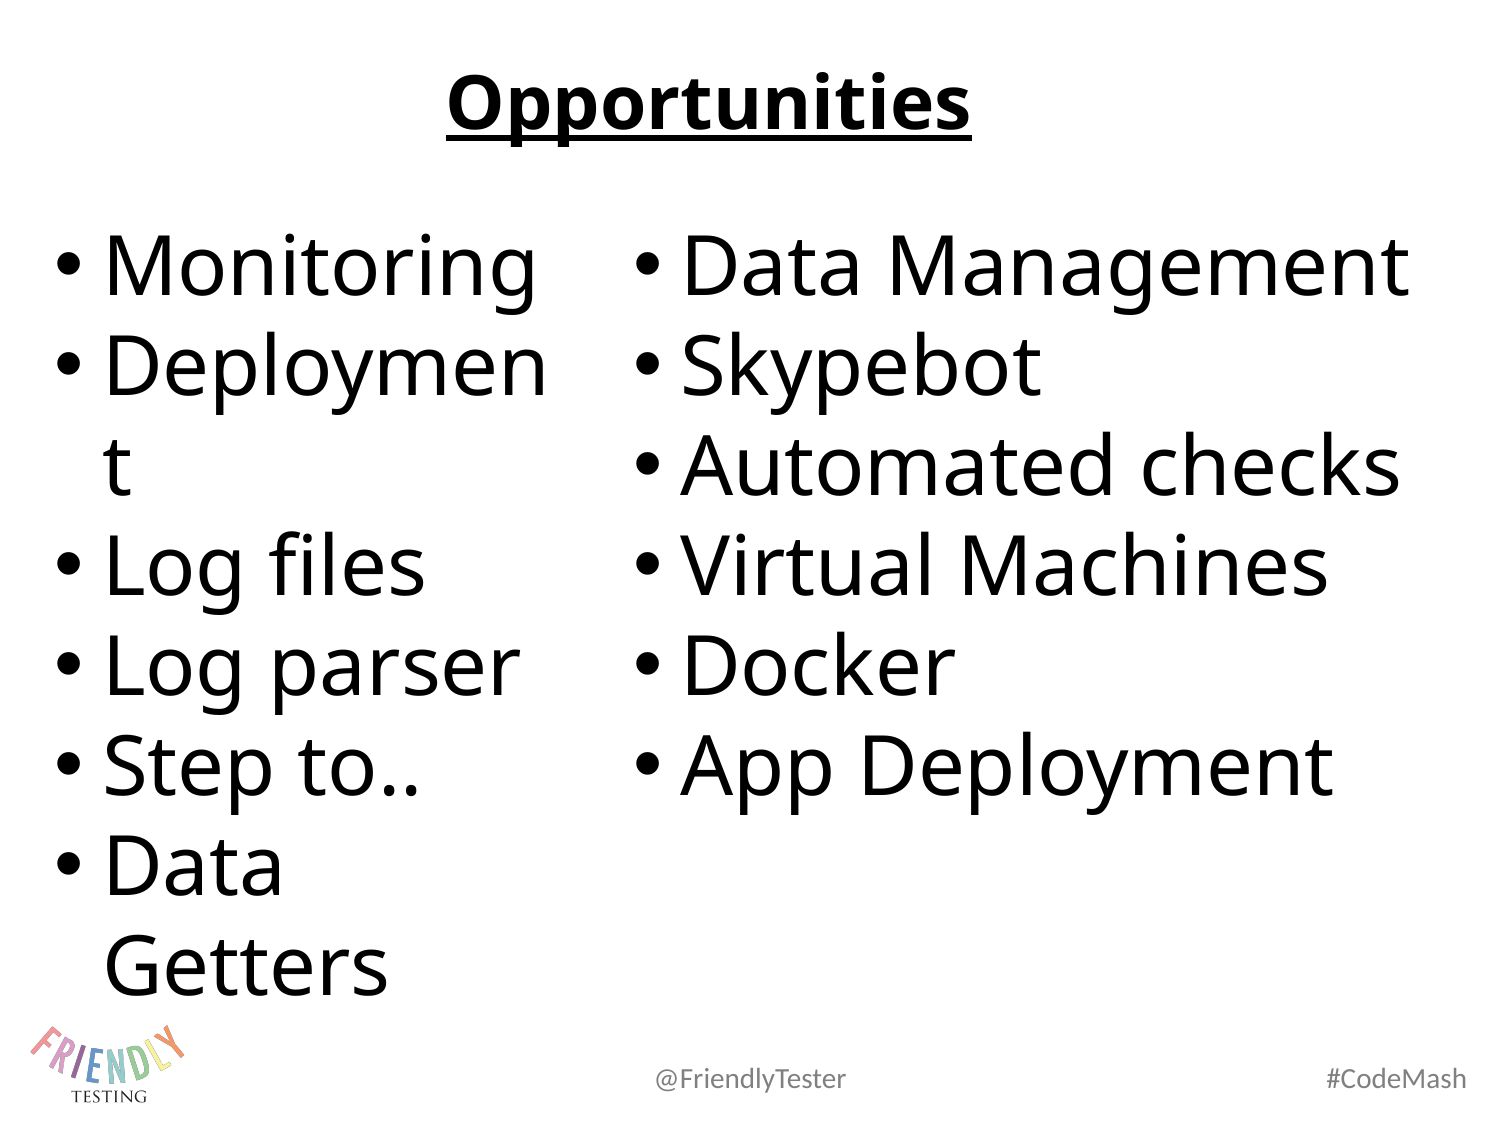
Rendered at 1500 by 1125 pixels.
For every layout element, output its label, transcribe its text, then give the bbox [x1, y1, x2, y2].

text_box Opportunities [430, 47, 987, 152]
text_box Monitoring Deployment Log files Log parser Step to.. Data Getters [40, 204, 572, 1020]
picture [30, 1025, 185, 1103]
text_box Data Management Skypebot Automated checks Virtual Machines Docker App Deployment [618, 204, 1487, 920]
